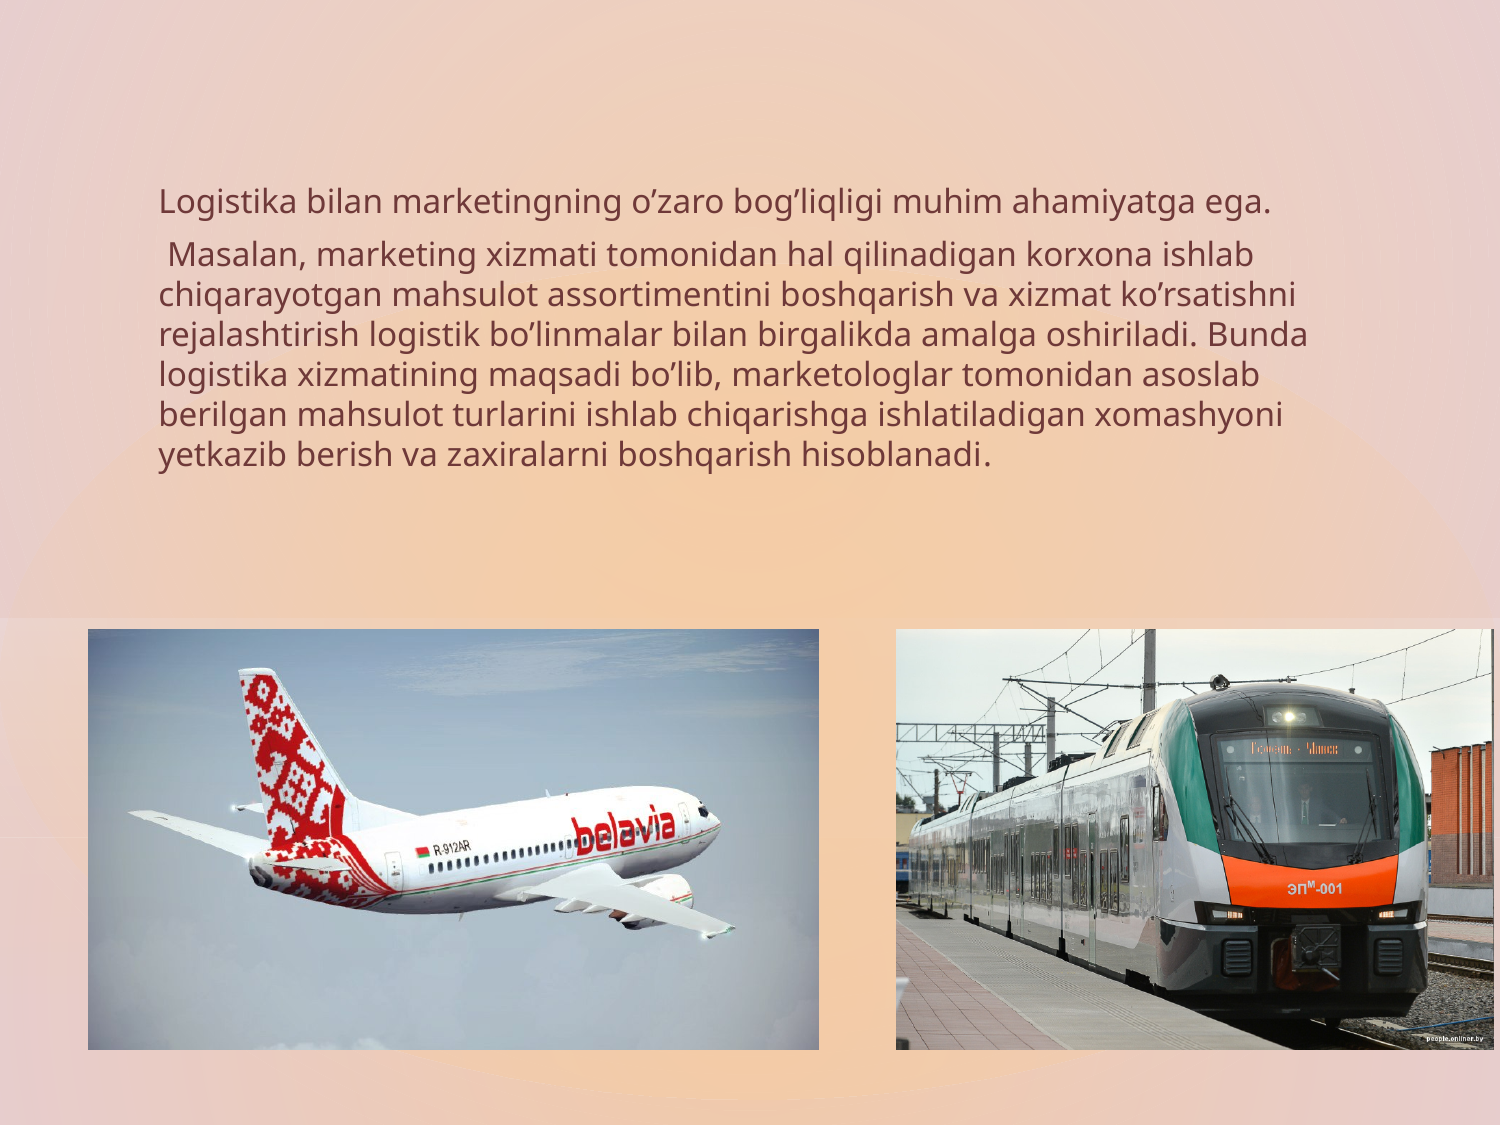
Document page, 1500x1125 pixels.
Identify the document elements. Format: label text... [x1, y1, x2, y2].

picture [896, 629, 1495, 1050]
picture [88, 629, 820, 1050]
list Logistika bilan marketingning o’zaro bog’liqligi muhim ahamiyatga ega. Masalan, marketing xizmati tomonidan hal qilinadigan korxona ishlab chiqarayotgan mahsulot assortimentini boshqarish va xizmat ko’rsatishni rejalashtirish logistik bo’linmalar bilan birgalikda amalga oshiriladi. Bunda logistika xizmatining maqsadi bo’lib, marketologlar tomonidan asoslab berilgan mahsulot turlarini ishlab chiqarishga ishlatiladigan xomashyoni yetkazib berish va zaxiralarni boshqarish hisoblanadi. [135, 172, 1388, 504]
